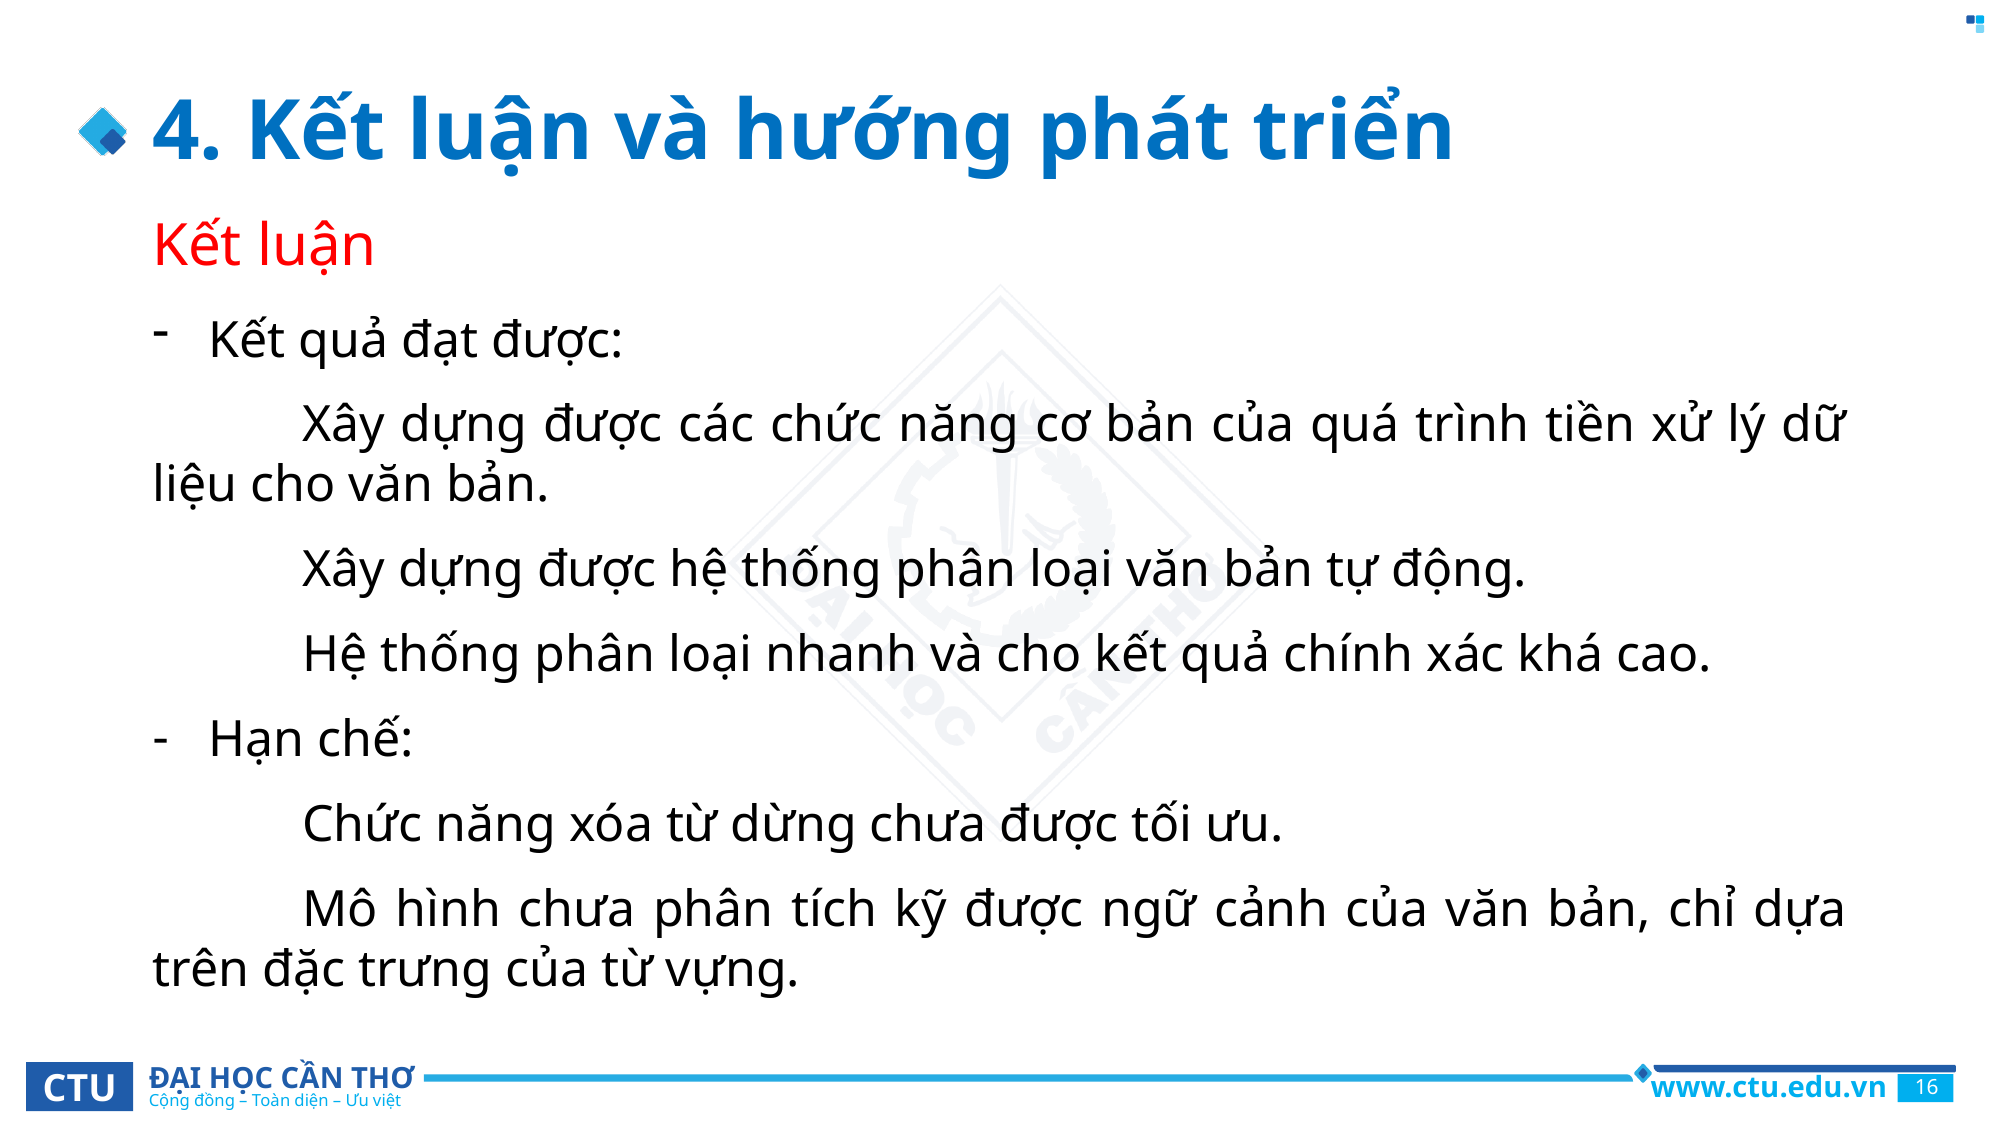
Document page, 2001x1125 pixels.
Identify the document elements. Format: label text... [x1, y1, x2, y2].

text_box Kết luận [137, 199, 962, 285]
title 4. Kết luận và hướng phát triển [137, 22, 1863, 243]
list Kết quả đạt được: Xây dựng được các chức năng cơ bản của quá trình tiền xử lý dữ liệu cho văn bản. Xây dựng được hệ thống phân loại văn bản tự động. Hệ thống phân loại nhanh và cho kết quả chính xác khá cao. Hạn chế: Chức năng xóa từ dừng chưa được tối ưu. Mô hình chưa phân tích kỹ được ngữ cảnh của văn bản, chỉ dựa trên đặc trưng của từ vựng. [137, 299, 1863, 1014]
picture [78, 107, 127, 156]
